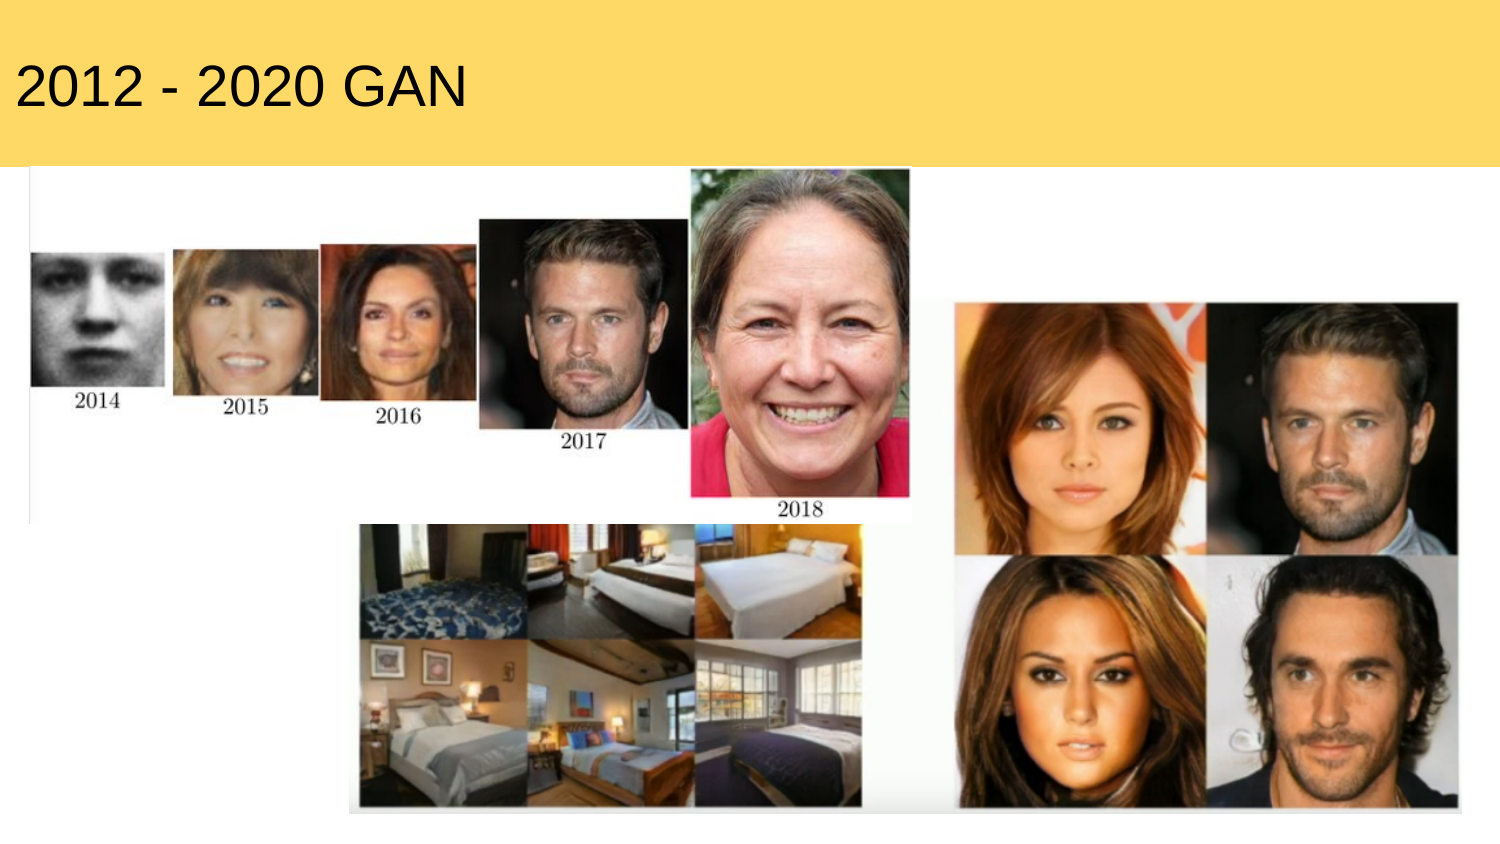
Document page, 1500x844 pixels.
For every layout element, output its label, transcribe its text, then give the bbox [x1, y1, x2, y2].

title 2012 - 2020 GAN [0, 0, 1500, 167]
picture [29, 166, 1462, 814]
